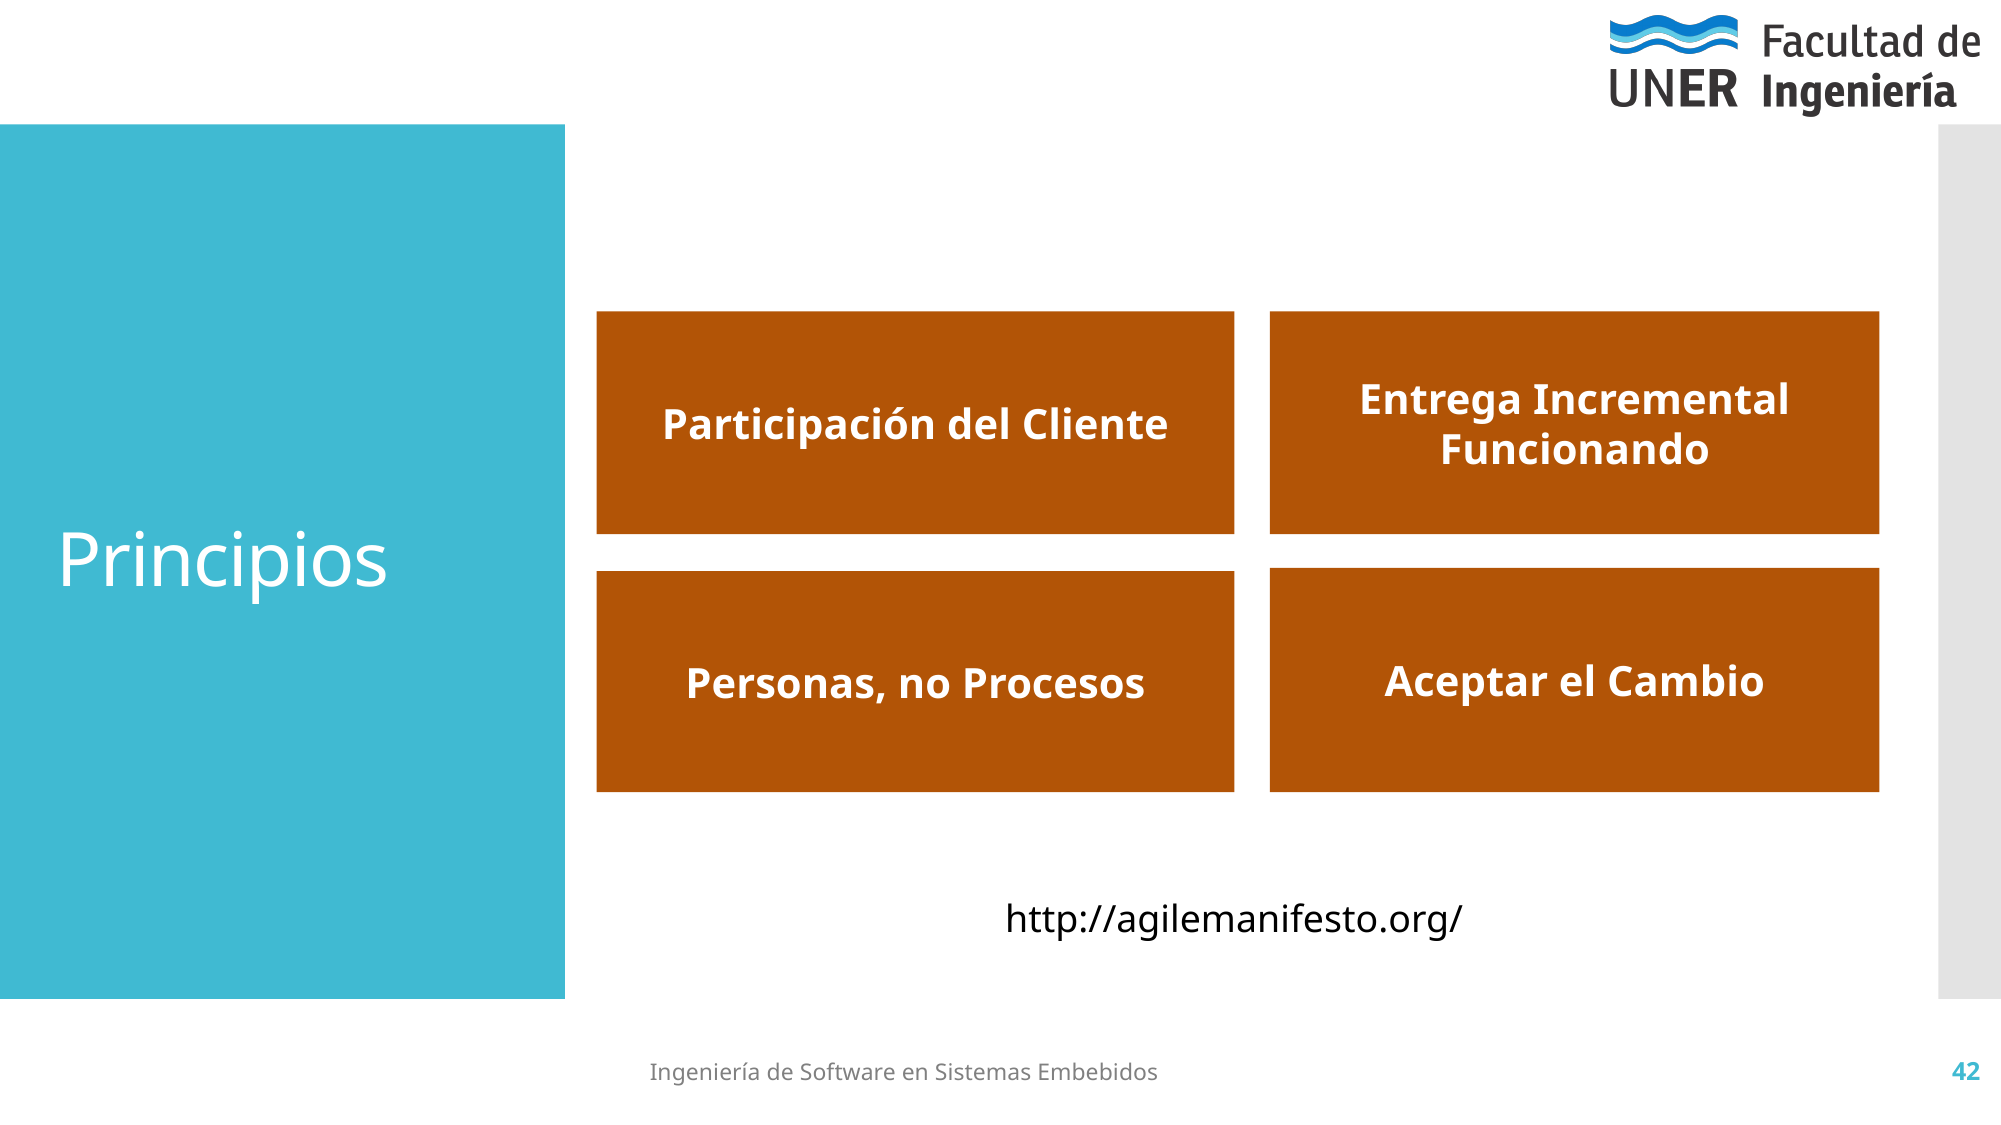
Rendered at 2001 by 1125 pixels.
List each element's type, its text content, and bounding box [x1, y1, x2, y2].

text_box Aceptar el Cambio [1269, 567, 1880, 793]
title Principios [41, 184, 525, 940]
text_box Participación del Cliente [596, 310, 1235, 535]
picture [1594, 0, 1996, 132]
text_box http://agilemanifesto.org/ [990, 887, 1479, 947]
text_box Personas, no Procesos [596, 570, 1235, 793]
slide_number 42 [1744, 1042, 1996, 1103]
footer Ingeniería de Software en Sistemas Embebidos [634, 1042, 1605, 1103]
text_box Entrega Incremental Funcionando [1269, 310, 1880, 535]
